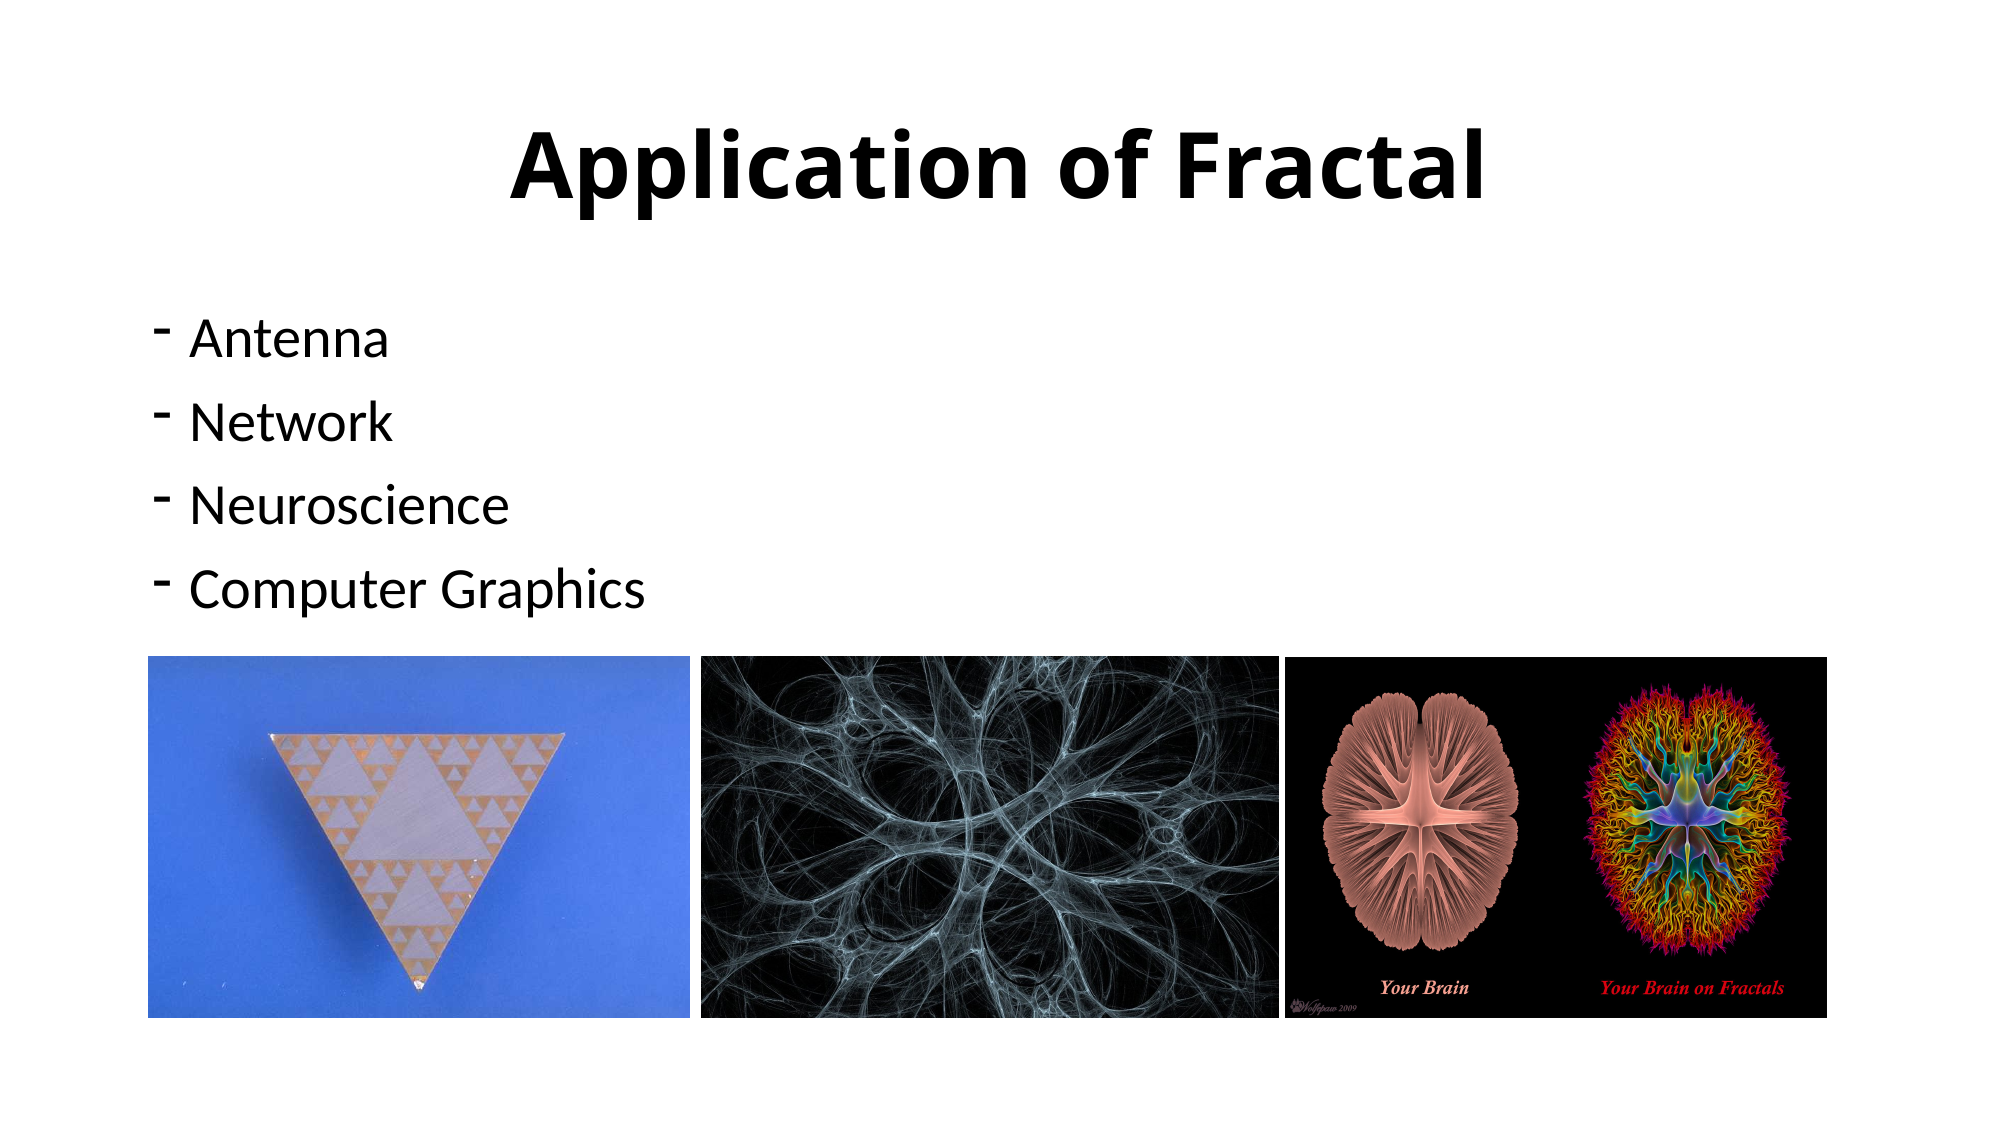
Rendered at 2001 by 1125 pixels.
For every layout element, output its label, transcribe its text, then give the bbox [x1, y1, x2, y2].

picture [148, 656, 690, 1018]
list Antenna Network Neuroscience Computer Graphics [137, 299, 1863, 1014]
picture [1285, 657, 1827, 1018]
title Application of Fractal [137, 59, 1863, 278]
picture [701, 656, 1279, 1018]
